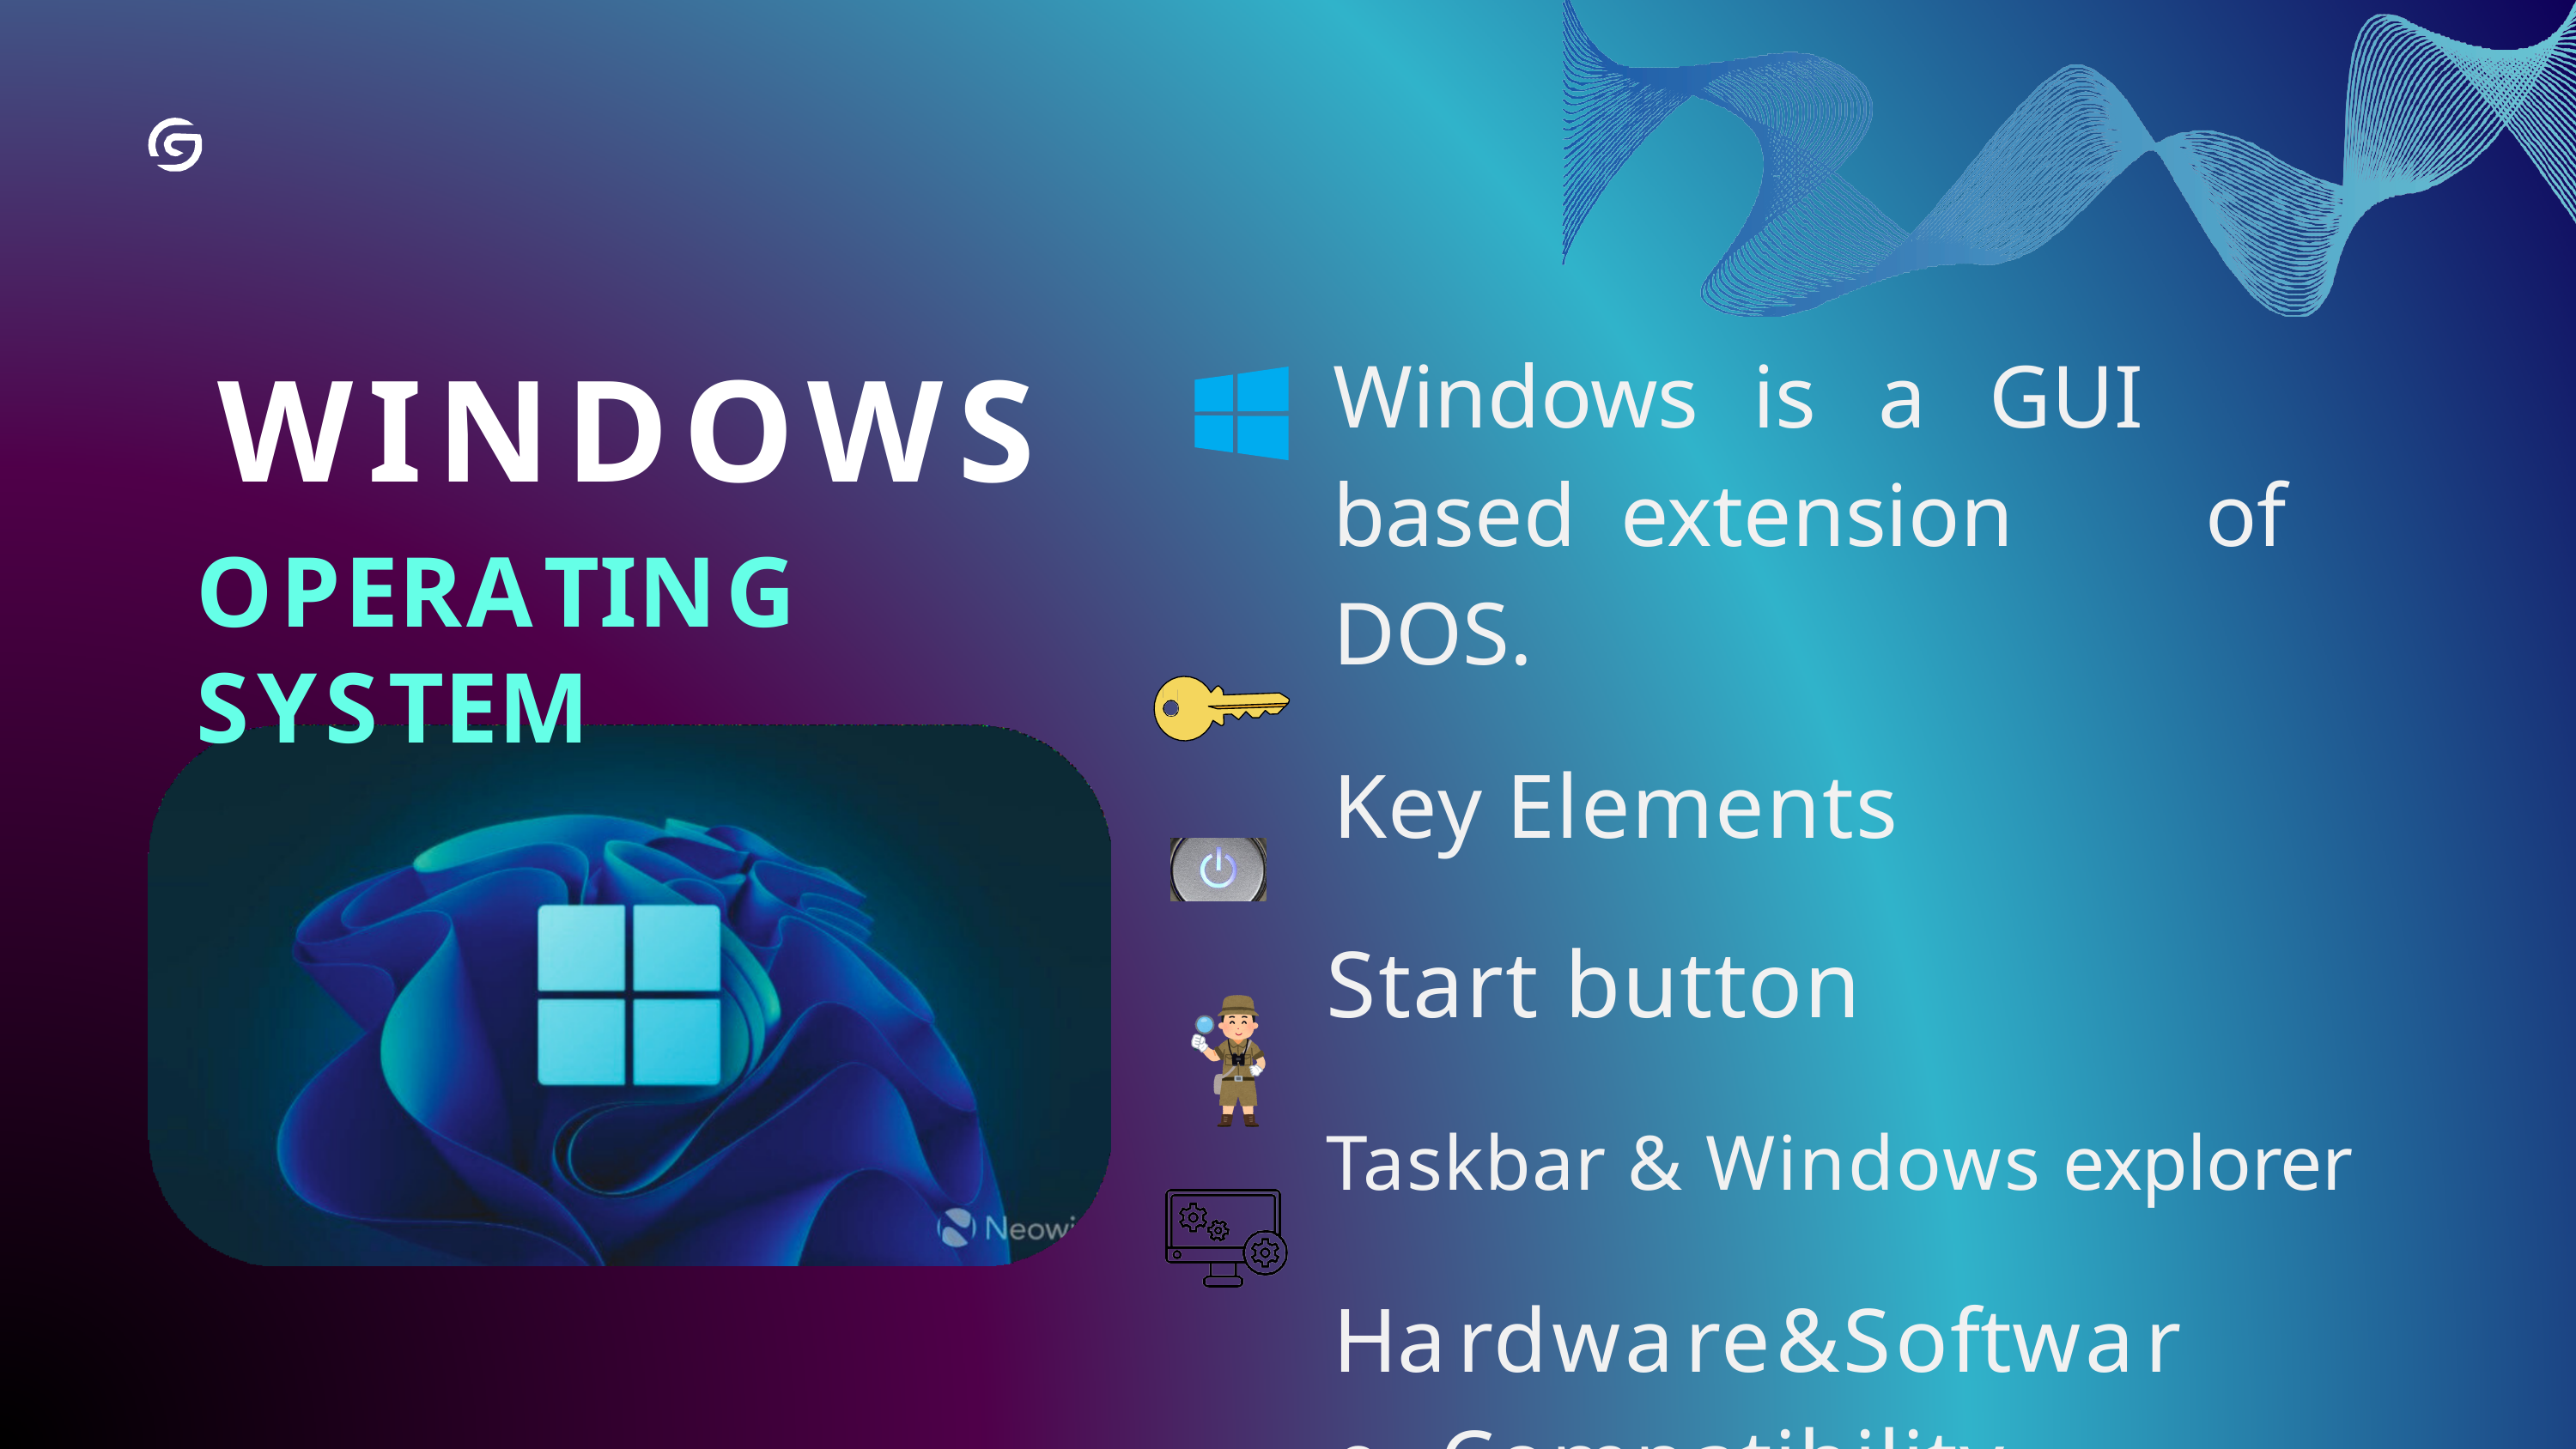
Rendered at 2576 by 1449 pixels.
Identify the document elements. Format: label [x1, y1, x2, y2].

text_box [0, 0, 2576, 1449]
